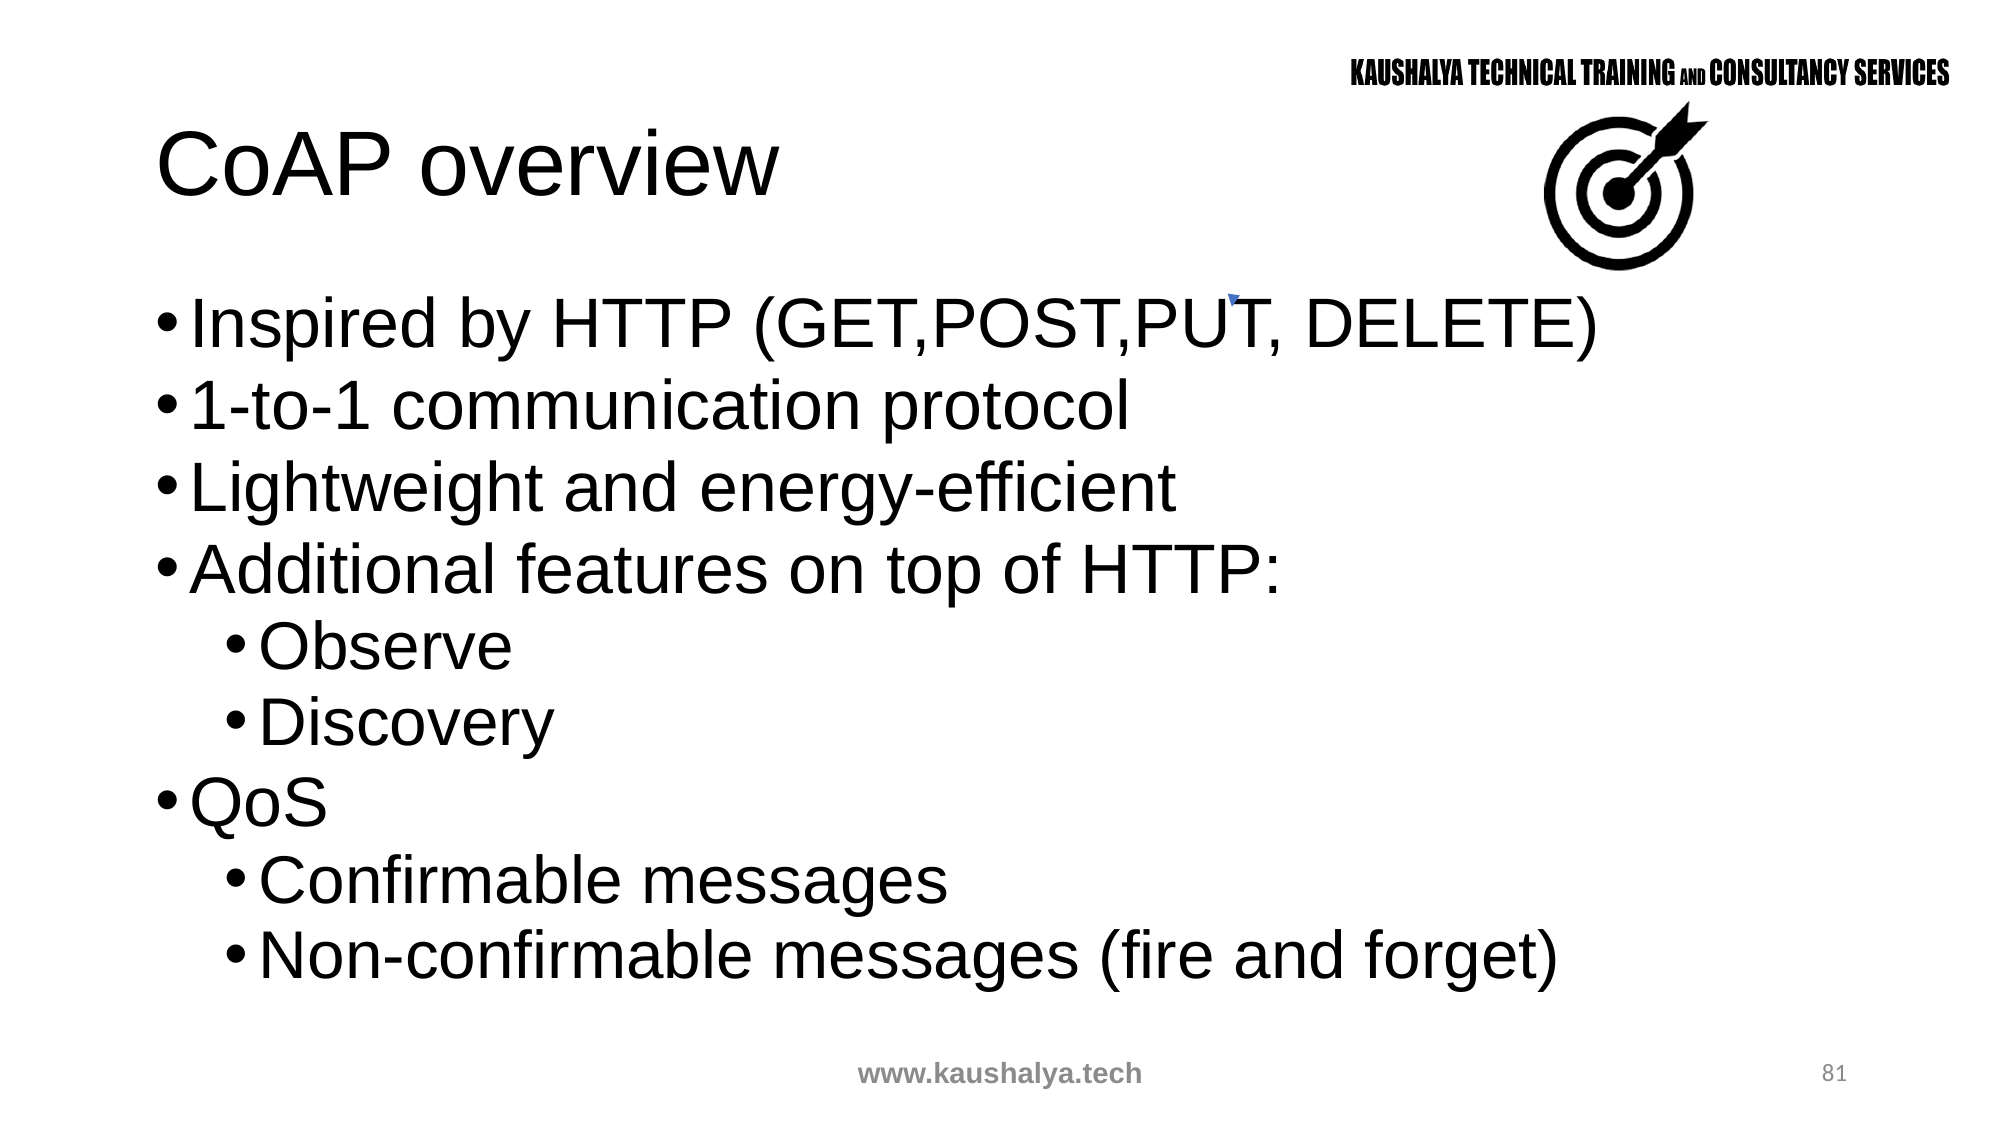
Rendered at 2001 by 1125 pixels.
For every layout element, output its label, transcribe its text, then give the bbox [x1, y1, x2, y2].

picture [1320, 33, 1976, 280]
list Inspired by HTTP (GET,POST,PUT, DELETE) 1-to-1 communication protocol Lightweight and energy-efficient Additional features on top of HTTP: Observe Discovery QoS Confirmable messages Non-confirmable messages (fire and forget) [140, 280, 1863, 1014]
slide_number 81 [1413, 1041, 1863, 1103]
footer www.kaushalya.tech [663, 1041, 1338, 1103]
title CoAP overview [140, 53, 1320, 278]
